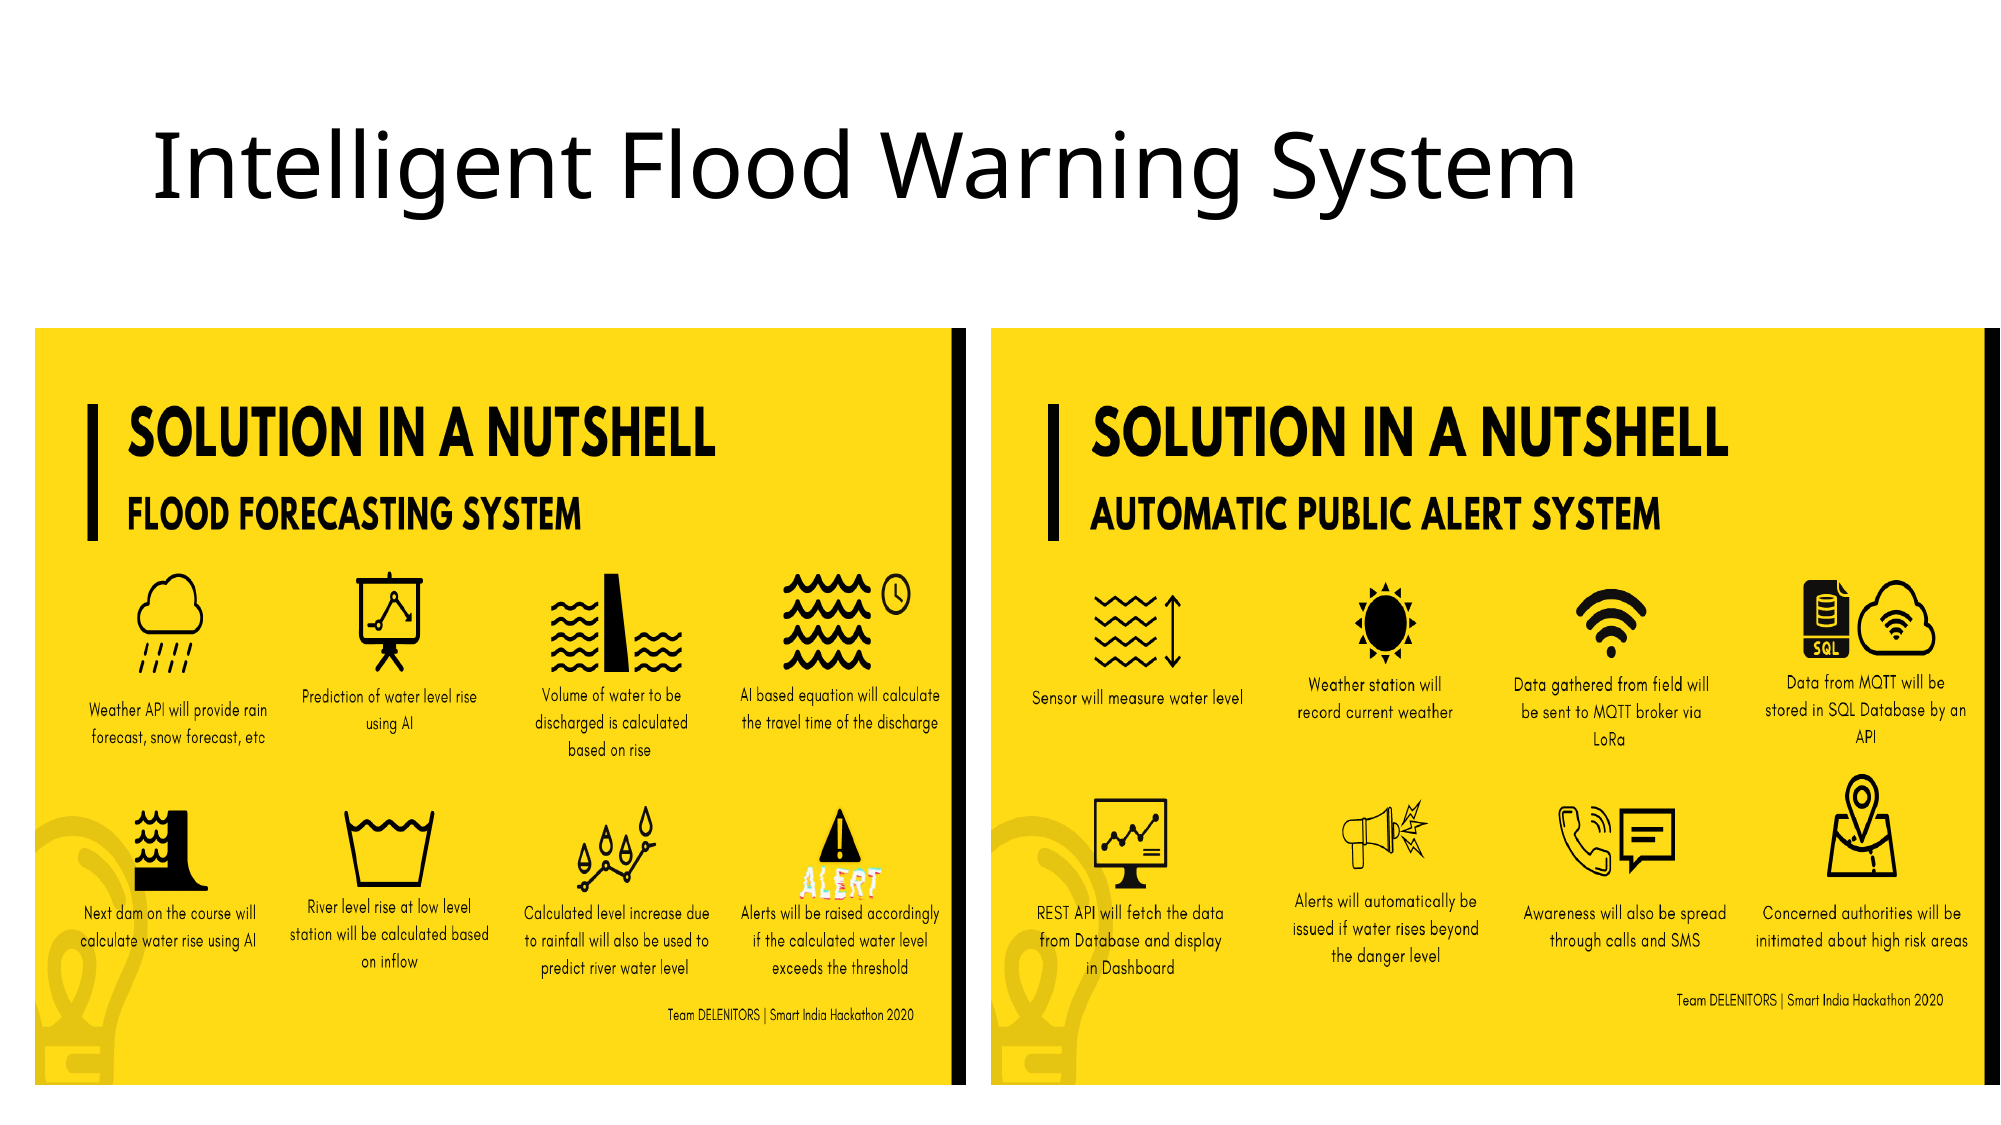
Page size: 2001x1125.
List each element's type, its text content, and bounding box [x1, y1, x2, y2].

picture [34, 328, 966, 1085]
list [990, 328, 1999, 1085]
title Intelligent Flood Warning System [137, 59, 1863, 278]
